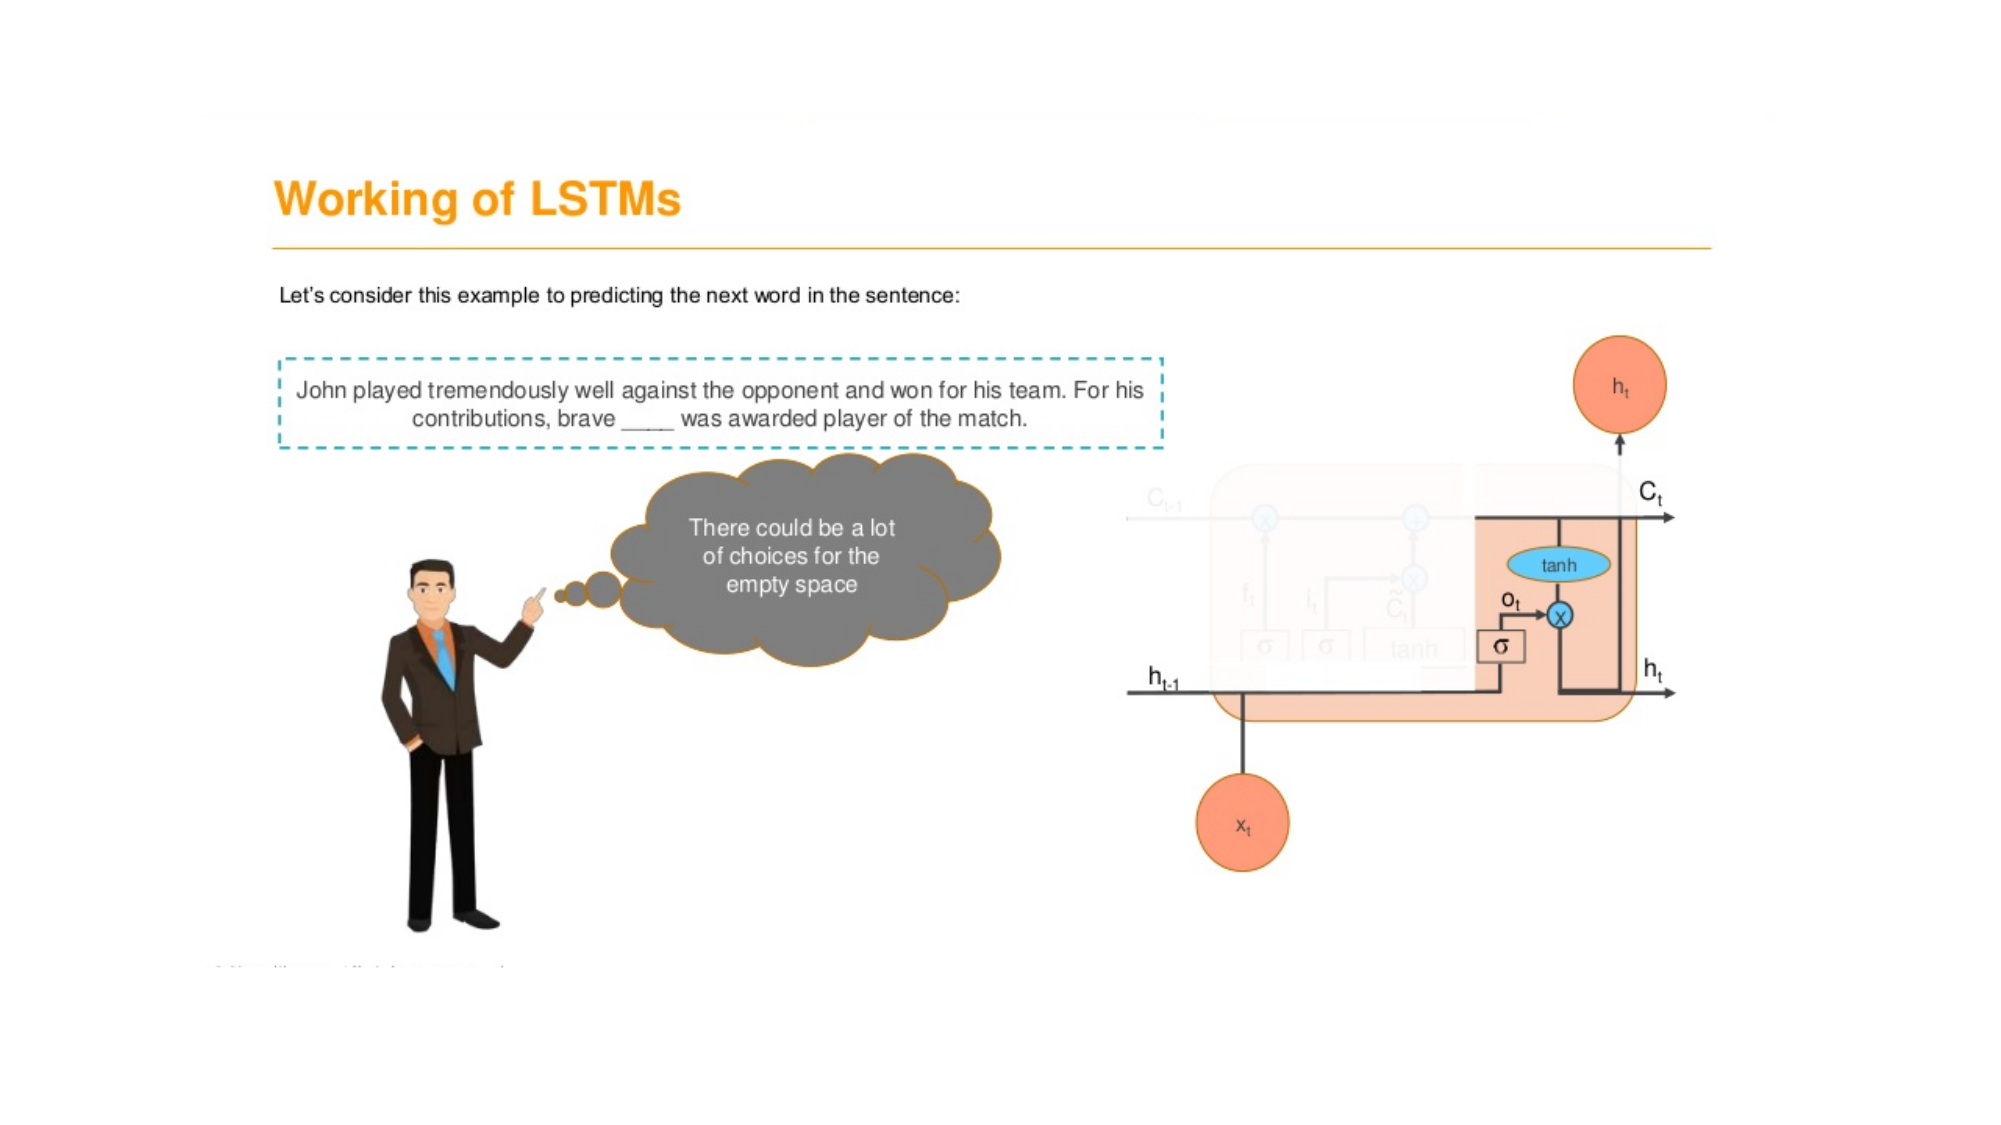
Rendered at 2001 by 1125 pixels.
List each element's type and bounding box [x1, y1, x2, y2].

picture [199, 112, 1800, 1013]
